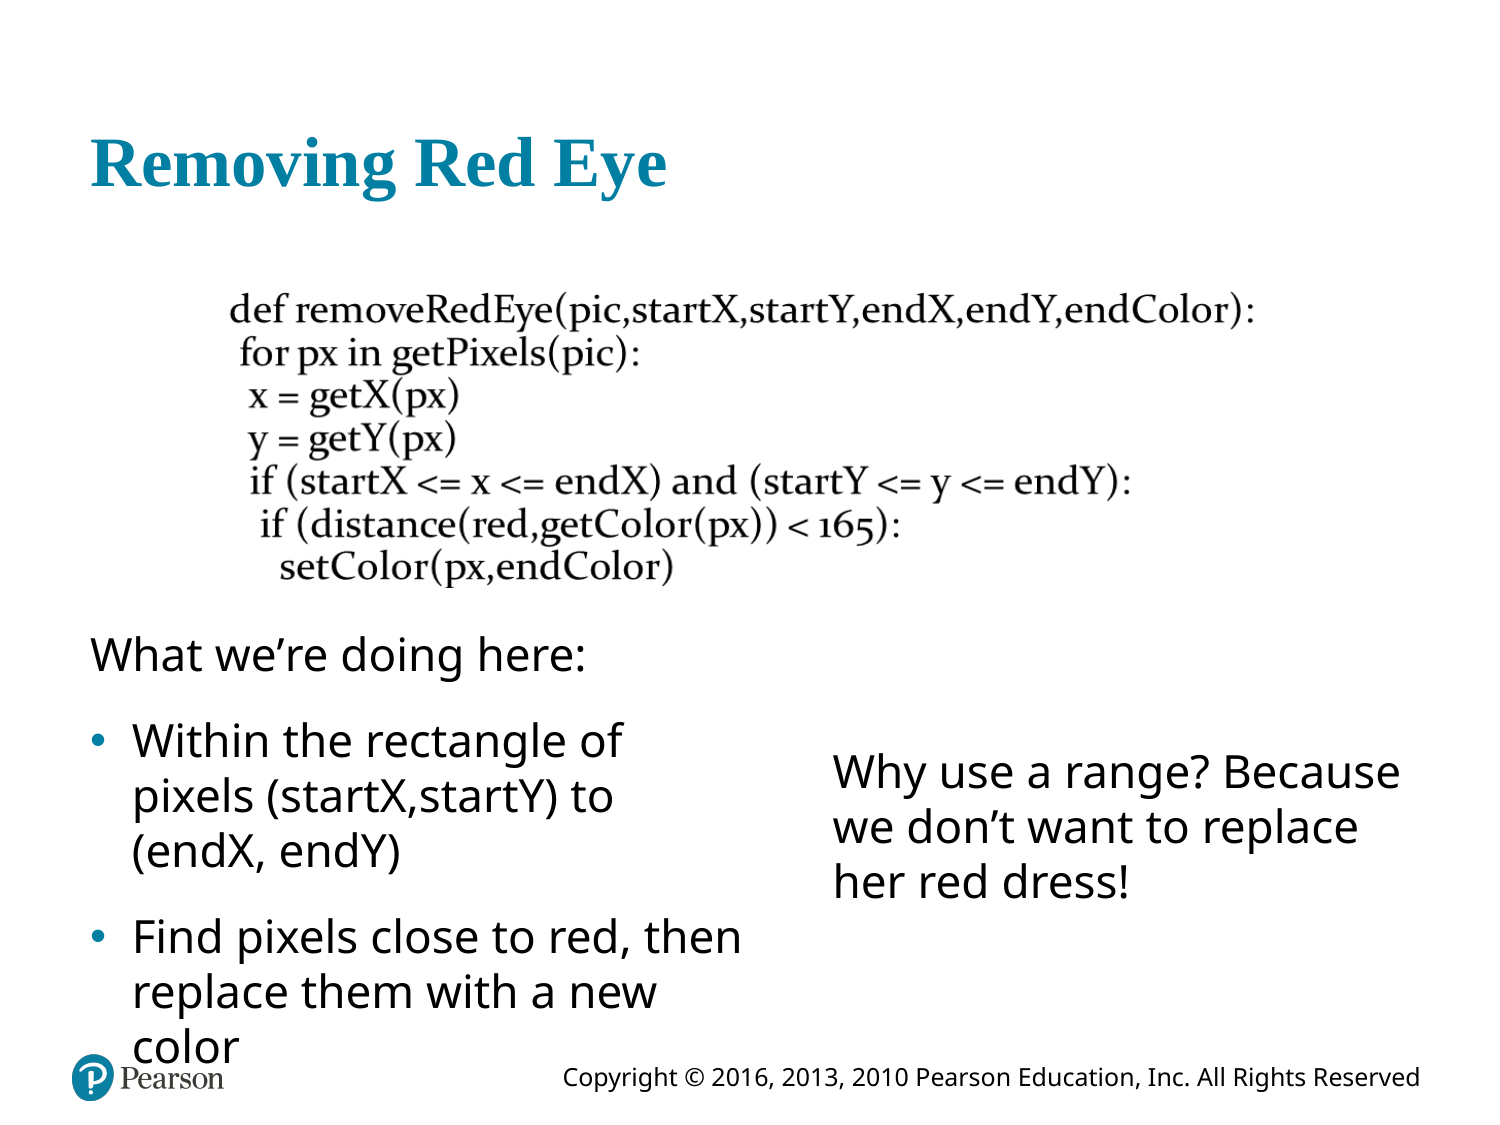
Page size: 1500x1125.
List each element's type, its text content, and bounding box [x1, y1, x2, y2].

list What we’re doing here: Within the rectangle of pixels (startX,startY) to (endX, endY) Find pixels close to red, then replace them with a new color [75, 610, 772, 1125]
title Removing Red Eye [75, 0, 1425, 216]
picture [221, 284, 1279, 588]
list Why use a range? Because we don’t want to replace her red dress! [817, 727, 1425, 1125]
